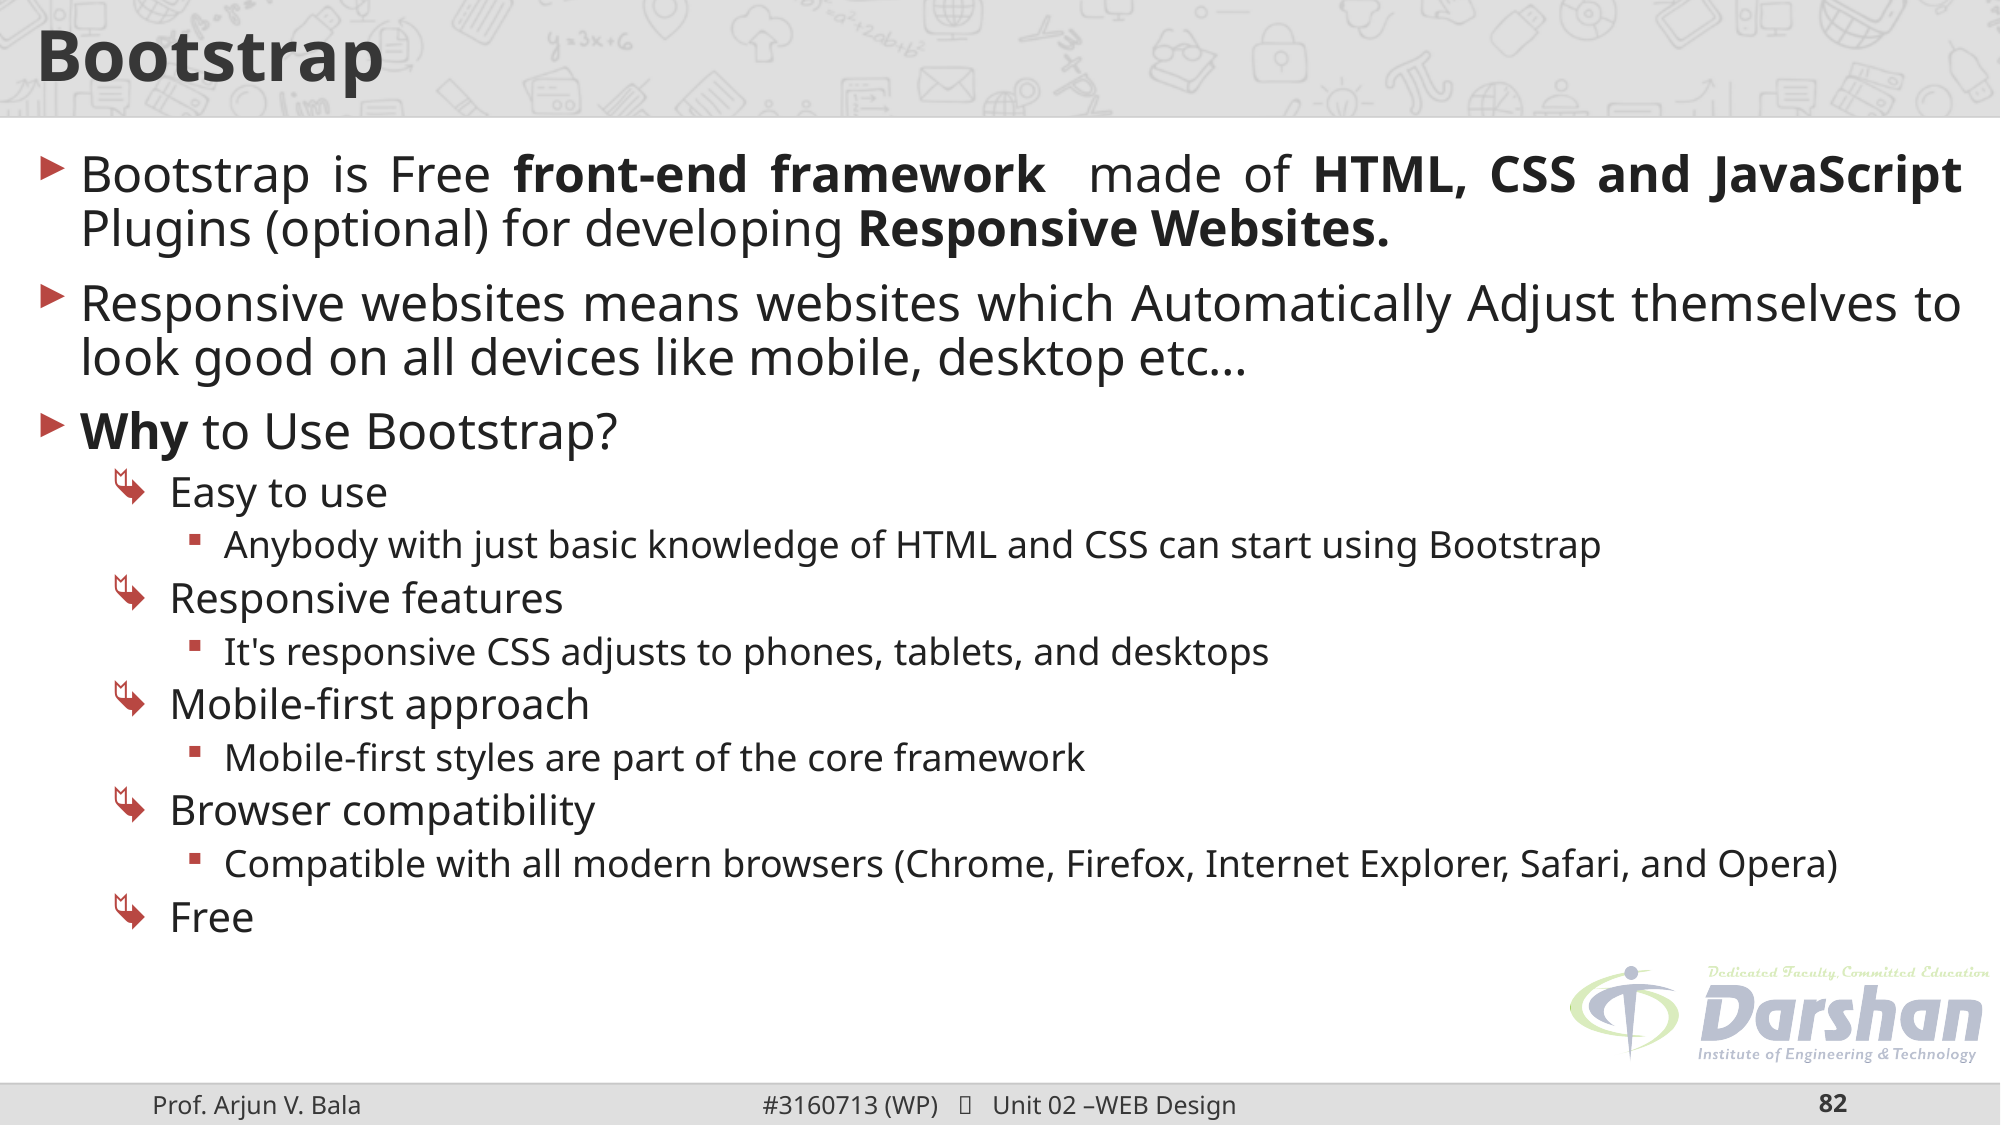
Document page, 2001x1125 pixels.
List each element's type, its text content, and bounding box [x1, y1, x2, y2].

list Bootstrap is Free front-end framework made of HTML, CSS and JavaScript Plugins (optional) for developing Responsive Websites. Responsive websites means websites which Automatically Adjust themselves to look good on all devices like mobile, desktop etc… Why to Use Bootstrap? Easy to use Anybody with just basic knowledge of HTML and CSS can start using Bootstrap Responsive features It's responsive CSS adjusts to phones, tablets, and desktops Mobile-first approach Mobile-first styles are part of the core framework Browser compatibility Compatible with all modern browsers (Chrome, Firefox, Internet Explorer, Safari, and Opera) Free [21, 141, 1979, 1059]
title Bootstrap [0, 0, 2000, 117]
